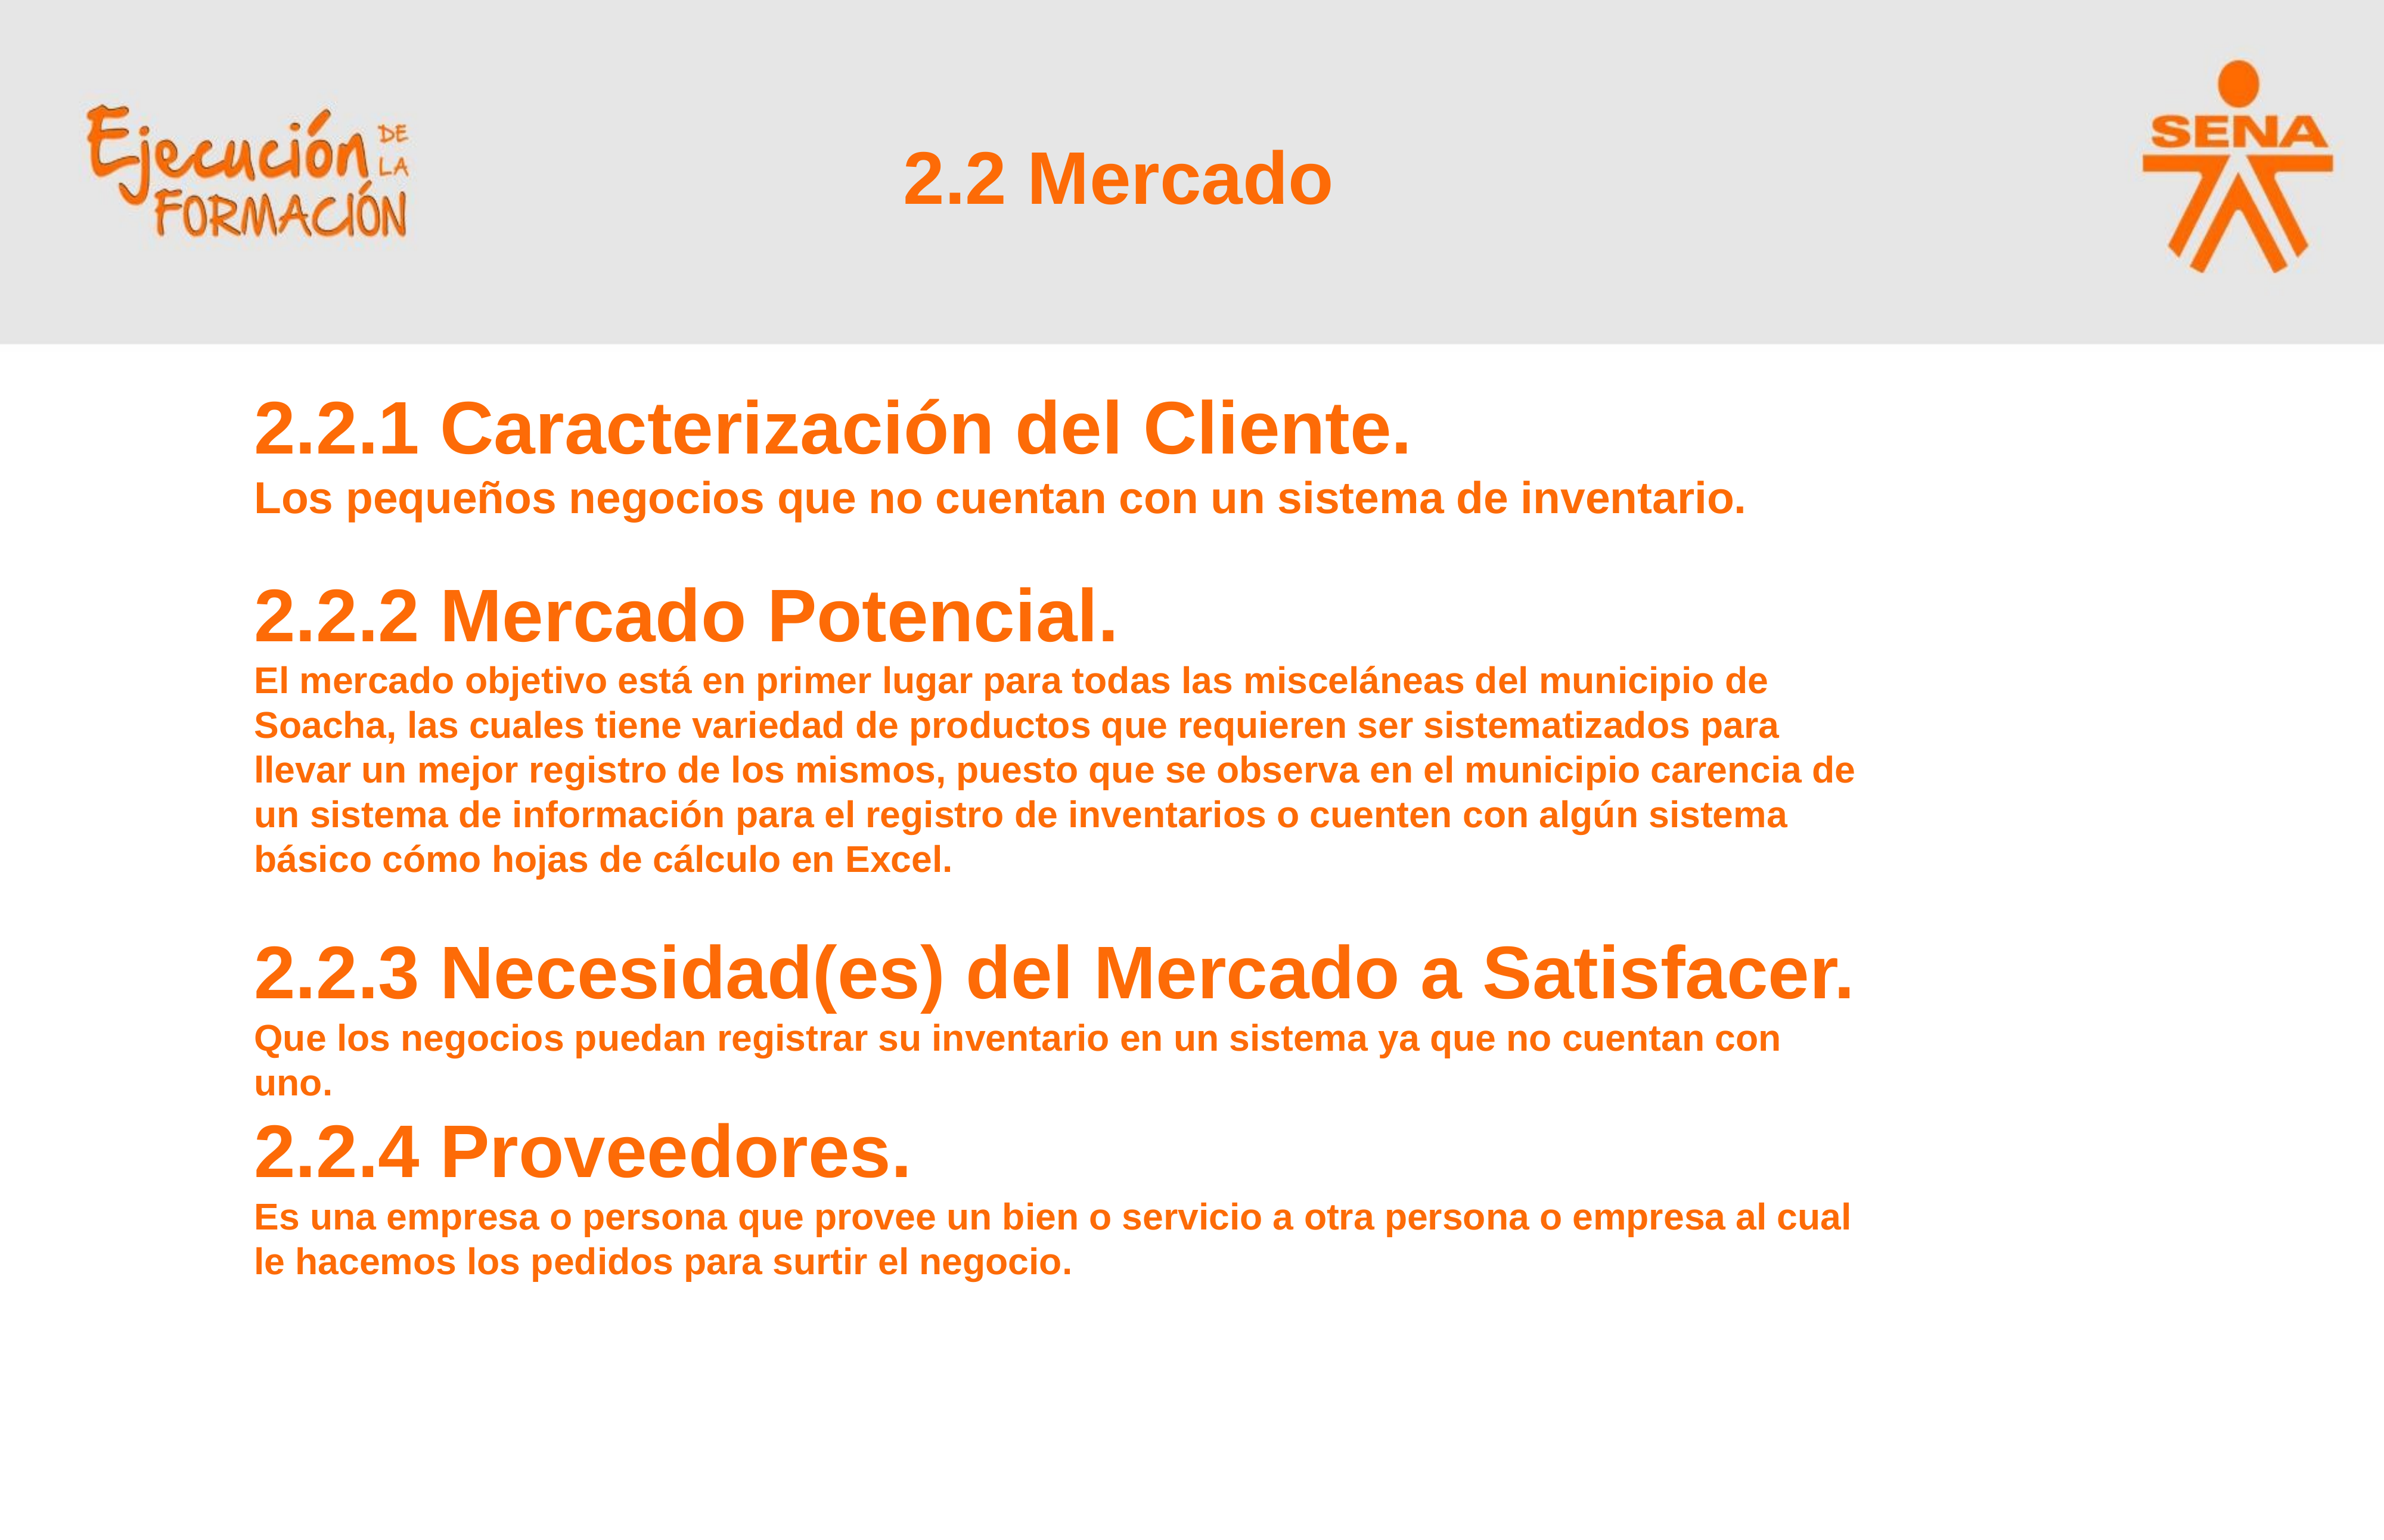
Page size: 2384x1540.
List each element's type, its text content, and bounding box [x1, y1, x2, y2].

picture [0, 0, 2384, 1540]
text_box 2.2 Mercado [287, 117, 1951, 231]
text_box 2.2.1 Caracterización del Cliente. Los pequeños negocios que no cuentan con un sistema de inventario. 2.2.2 Mercado Potencial. El mercado objetivo está en primer lugar para todas las misceláneas del municipio de Soacha, las cuales tiene variedad de productos que requieren ser sistematizados para llevar un mejor registro de los mismos, puesto que se observa en el municipio carencia de un sistema de información para el registro de inventarios o cuenten con algún sistema básico cómo hojas de cálculo en Excel. 2.2.3 Necesidad(es) del Mercado a Satisfacer. Que los negocios puedan registrar su inventario en un sistema ya que no cuentan con uno. 2.2.4 Proveedores. Es una empresa o persona que provee un bien o servicio a otra persona o empresa al cual le hacemos los pedidos para surtir el negocio. [230, 367, 1894, 1383]
